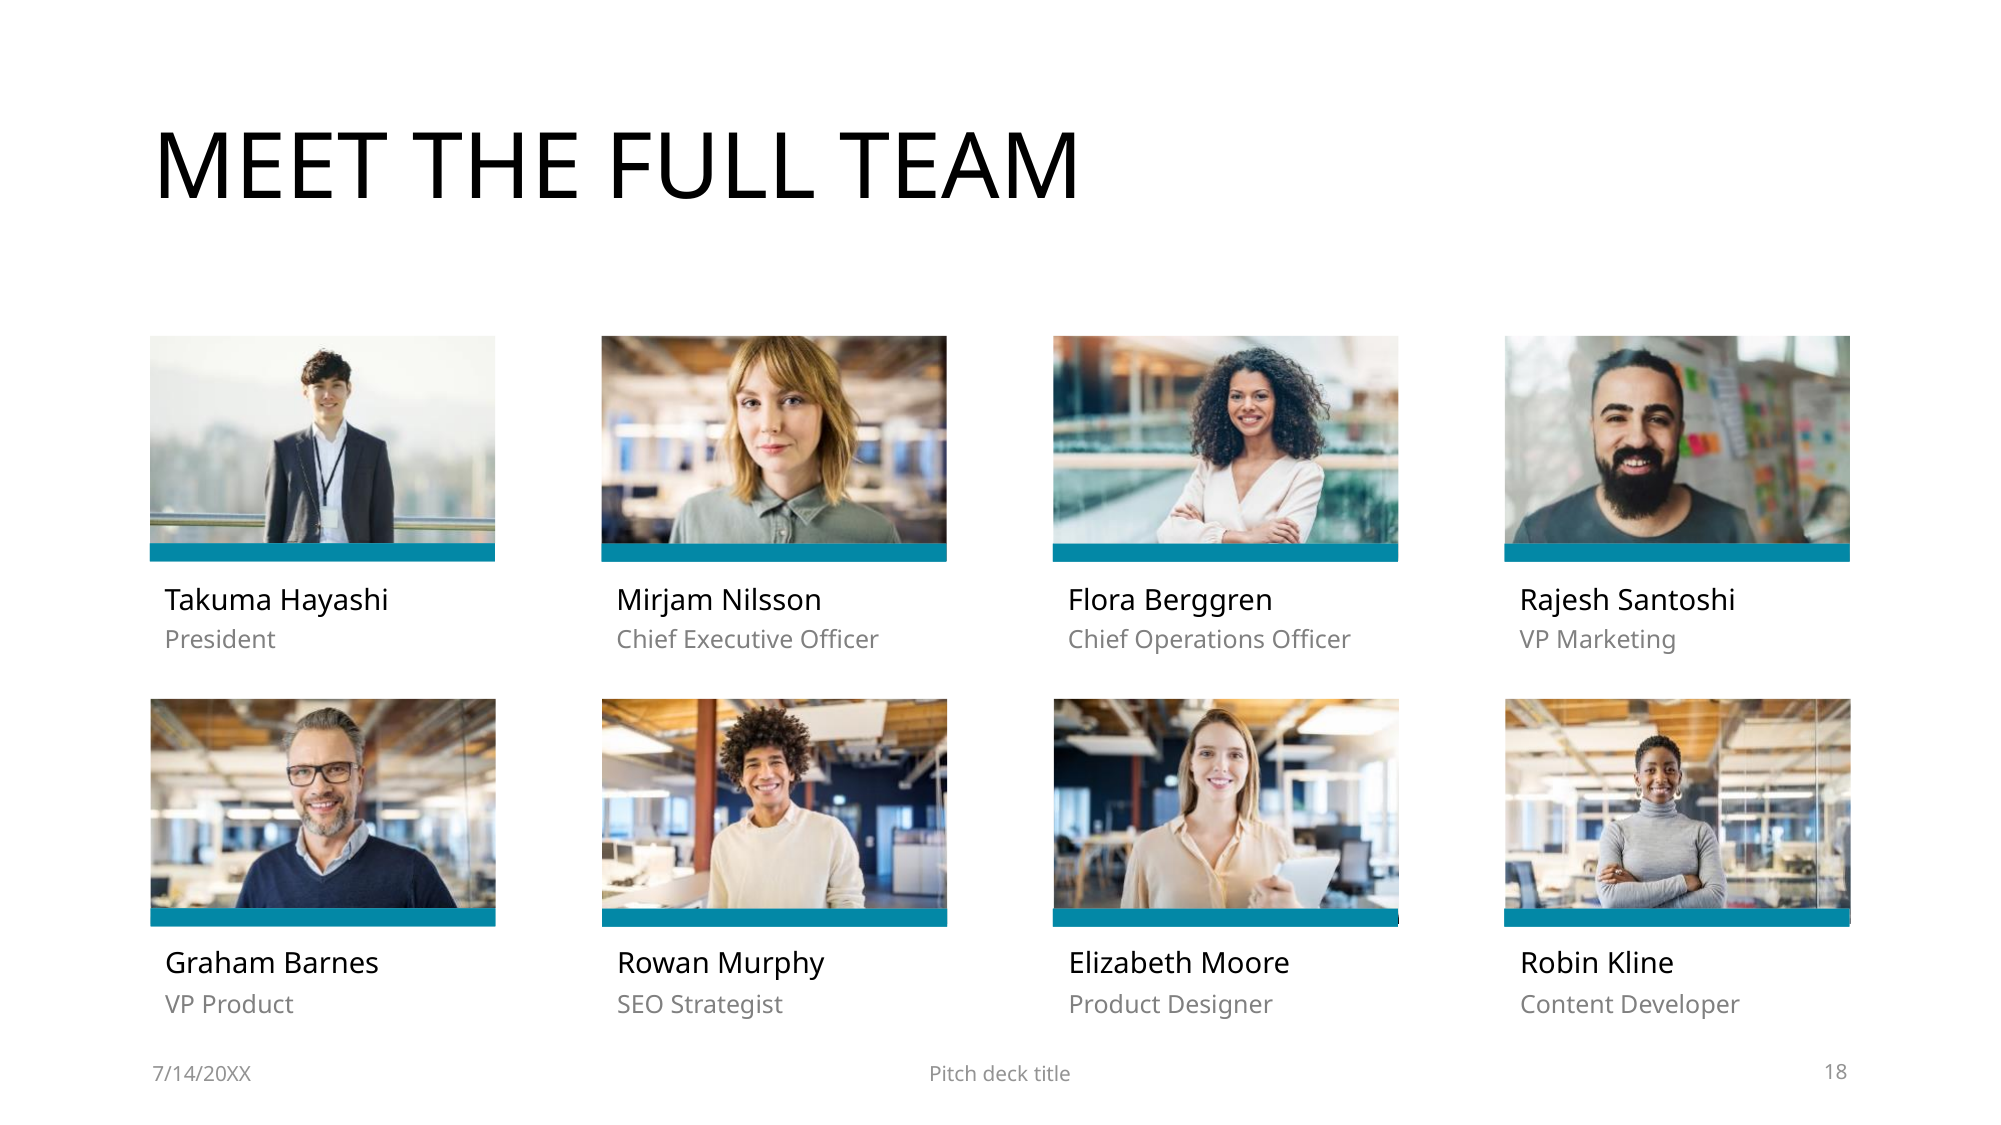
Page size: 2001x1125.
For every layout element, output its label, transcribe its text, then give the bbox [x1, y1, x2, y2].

picture [149, 335, 496, 543]
list Graham Barnes [150, 941, 495, 979]
picture [1053, 335, 1399, 543]
list Chief Operations Officer [1053, 619, 1398, 657]
list Takuma Hayashi [149, 578, 495, 616]
picture [601, 335, 947, 543]
list Chief Executive Officer [601, 619, 947, 657]
text_box [601, 908, 948, 928]
list Elizabeth Moore [1053, 941, 1399, 979]
picture [1053, 698, 1399, 908]
picture [1504, 335, 1850, 543]
list VP Product [150, 984, 495, 1022]
list Content Developer [1505, 984, 1850, 1022]
title MEET THE FULL TEAM [137, 59, 1863, 278]
list Rajesh Santoshi [1504, 578, 1850, 616]
list Flora Berggren [1053, 578, 1398, 616]
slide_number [137, 1042, 588, 1103]
list Rowan Murphy [602, 941, 947, 979]
slide_number 18 [1412, 1042, 1863, 1103]
list Product Designer [1053, 984, 1399, 1022]
text_box [149, 907, 497, 927]
picture [602, 698, 948, 908]
text_box [1503, 908, 1850, 928]
list President [149, 619, 495, 657]
list Robin Kline [1505, 941, 1850, 979]
picture [1505, 698, 1851, 924]
picture [150, 698, 496, 908]
footer Pitch deck title [662, 1042, 1338, 1103]
list Mirjam Nilsson [601, 578, 947, 616]
list SEO Strategist [602, 984, 947, 1022]
list VP Marketing [1504, 619, 1850, 657]
text_box [1052, 908, 1399, 928]
